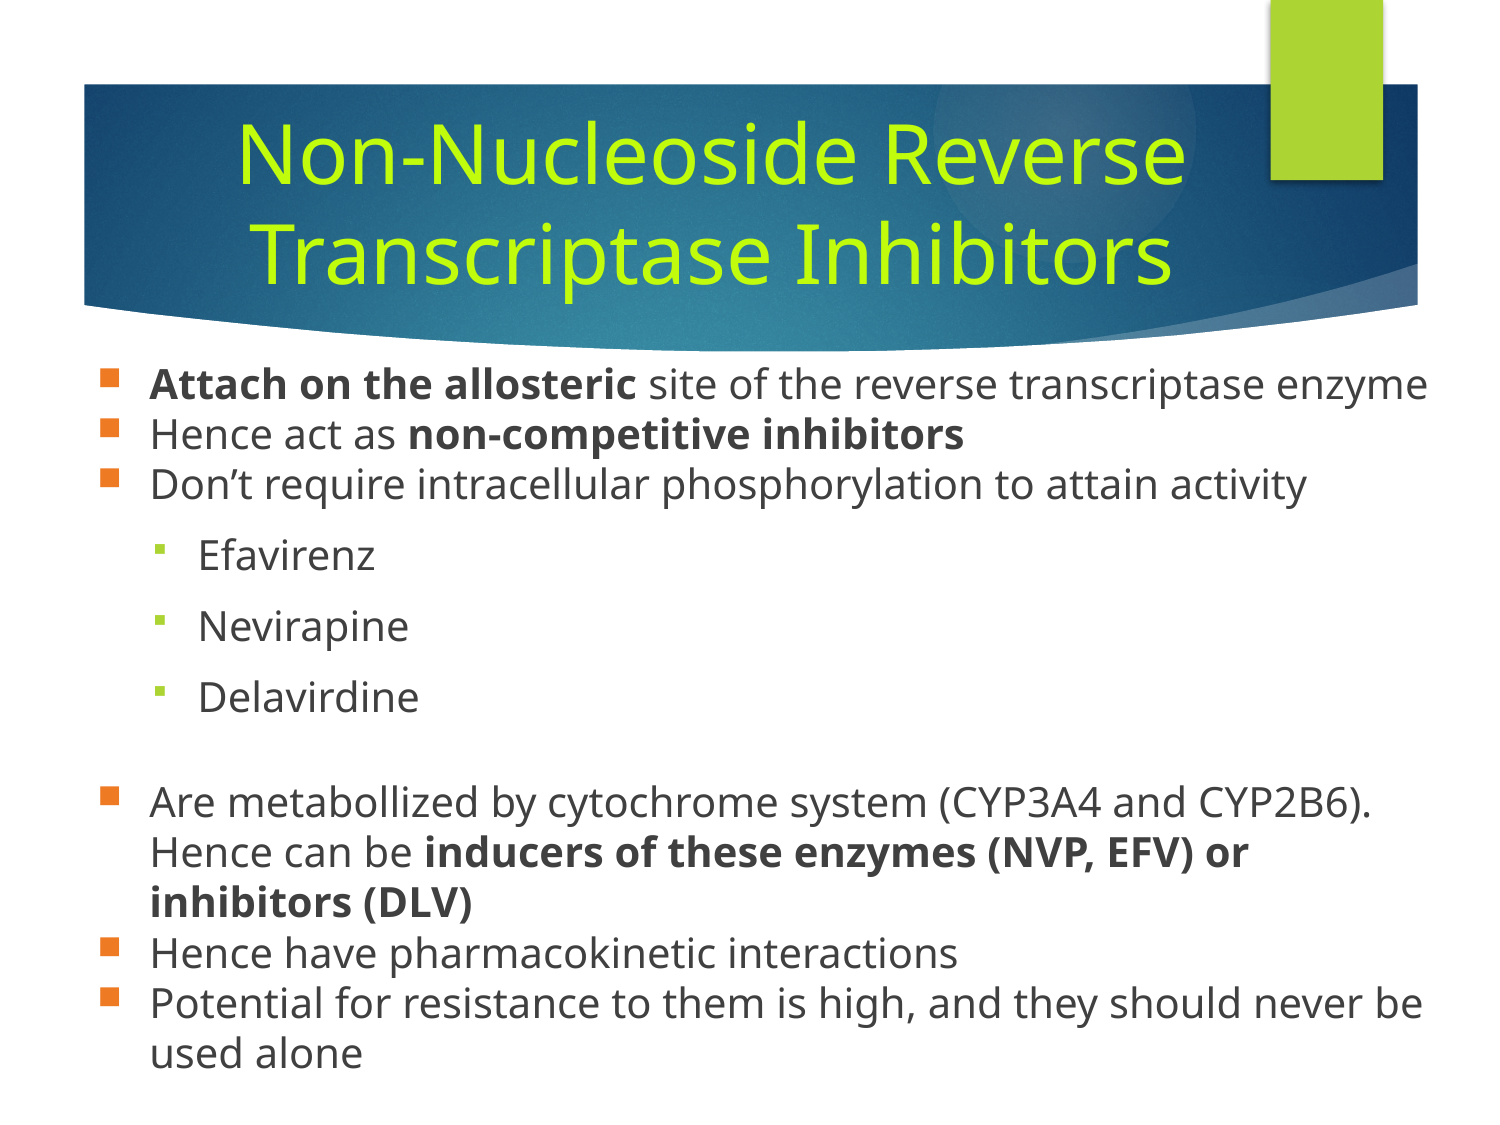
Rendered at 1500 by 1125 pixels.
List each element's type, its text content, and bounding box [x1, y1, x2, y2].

list Attach on the allosteric site of the reverse transcriptase enzyme Hence act as non-competitive inhibitors Don’t require intracellular phosphorylation to attain activity Efavirenz Nevirapine Delavirdine Are metabollized by cytochrome system (CYP3A4 and CYP2B6). Hence can be inducers of these enzymes (NVP, EFV) or inhibitors (DLV) Hence have pharmacokinetic interactions Potential for resistance to them is high, and they should never be used alone [62, 350, 1463, 1125]
title Non-Nucleoside Reverse Transcriptase Inhibitors [37, 125, 1388, 278]
